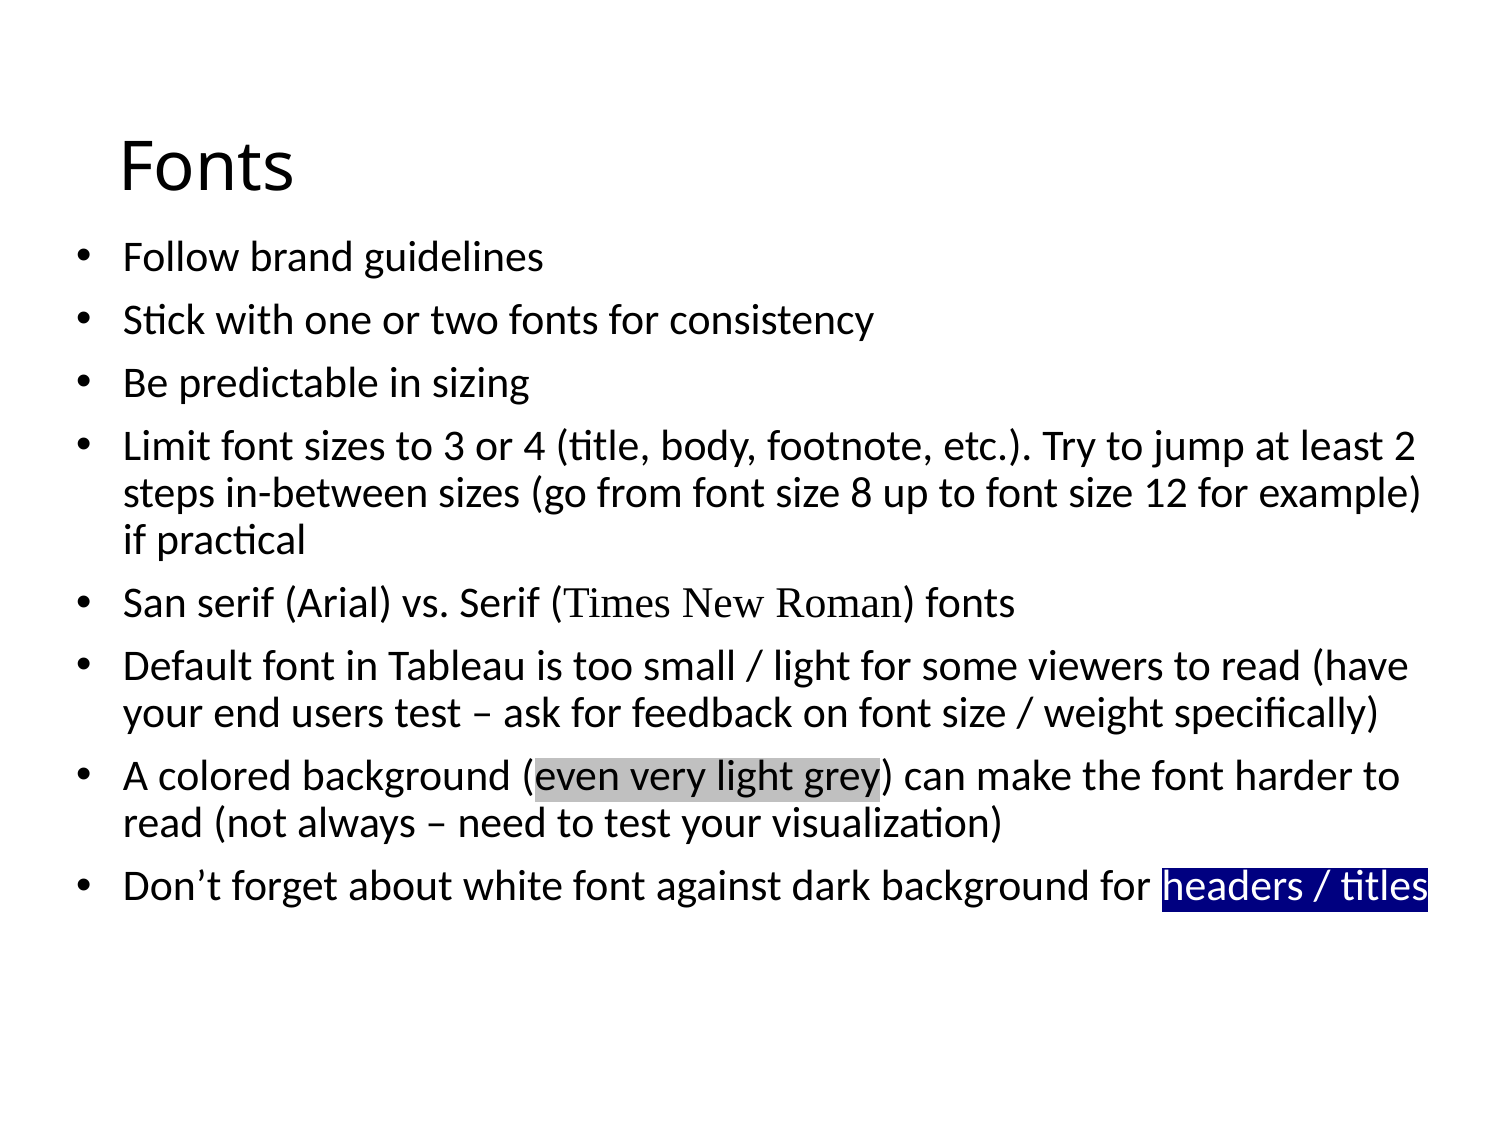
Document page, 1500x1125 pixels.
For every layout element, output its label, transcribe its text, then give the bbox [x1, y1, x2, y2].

title Fonts [103, 59, 1397, 226]
list Follow brand guidelines Stick with one or two fonts for consistency Be predictable in sizing Limit font sizes to 3 or 4 (title, body, footnote, etc.). Try to jump at least 2 steps in-between sizes (go from font size 8 up to font size 12 for example) if practical San serif (Arial) vs. Serif (Times New Roman) fonts Default font in Tableau is too small / light for some viewers to read (have your end users test – ask for feedback on font size / weight specifically) A colored background (even very light grey) can make the font harder to read (not always – need to test your visualization) Don’t forget about white font against dark background for headers / titles [60, 226, 1454, 968]
